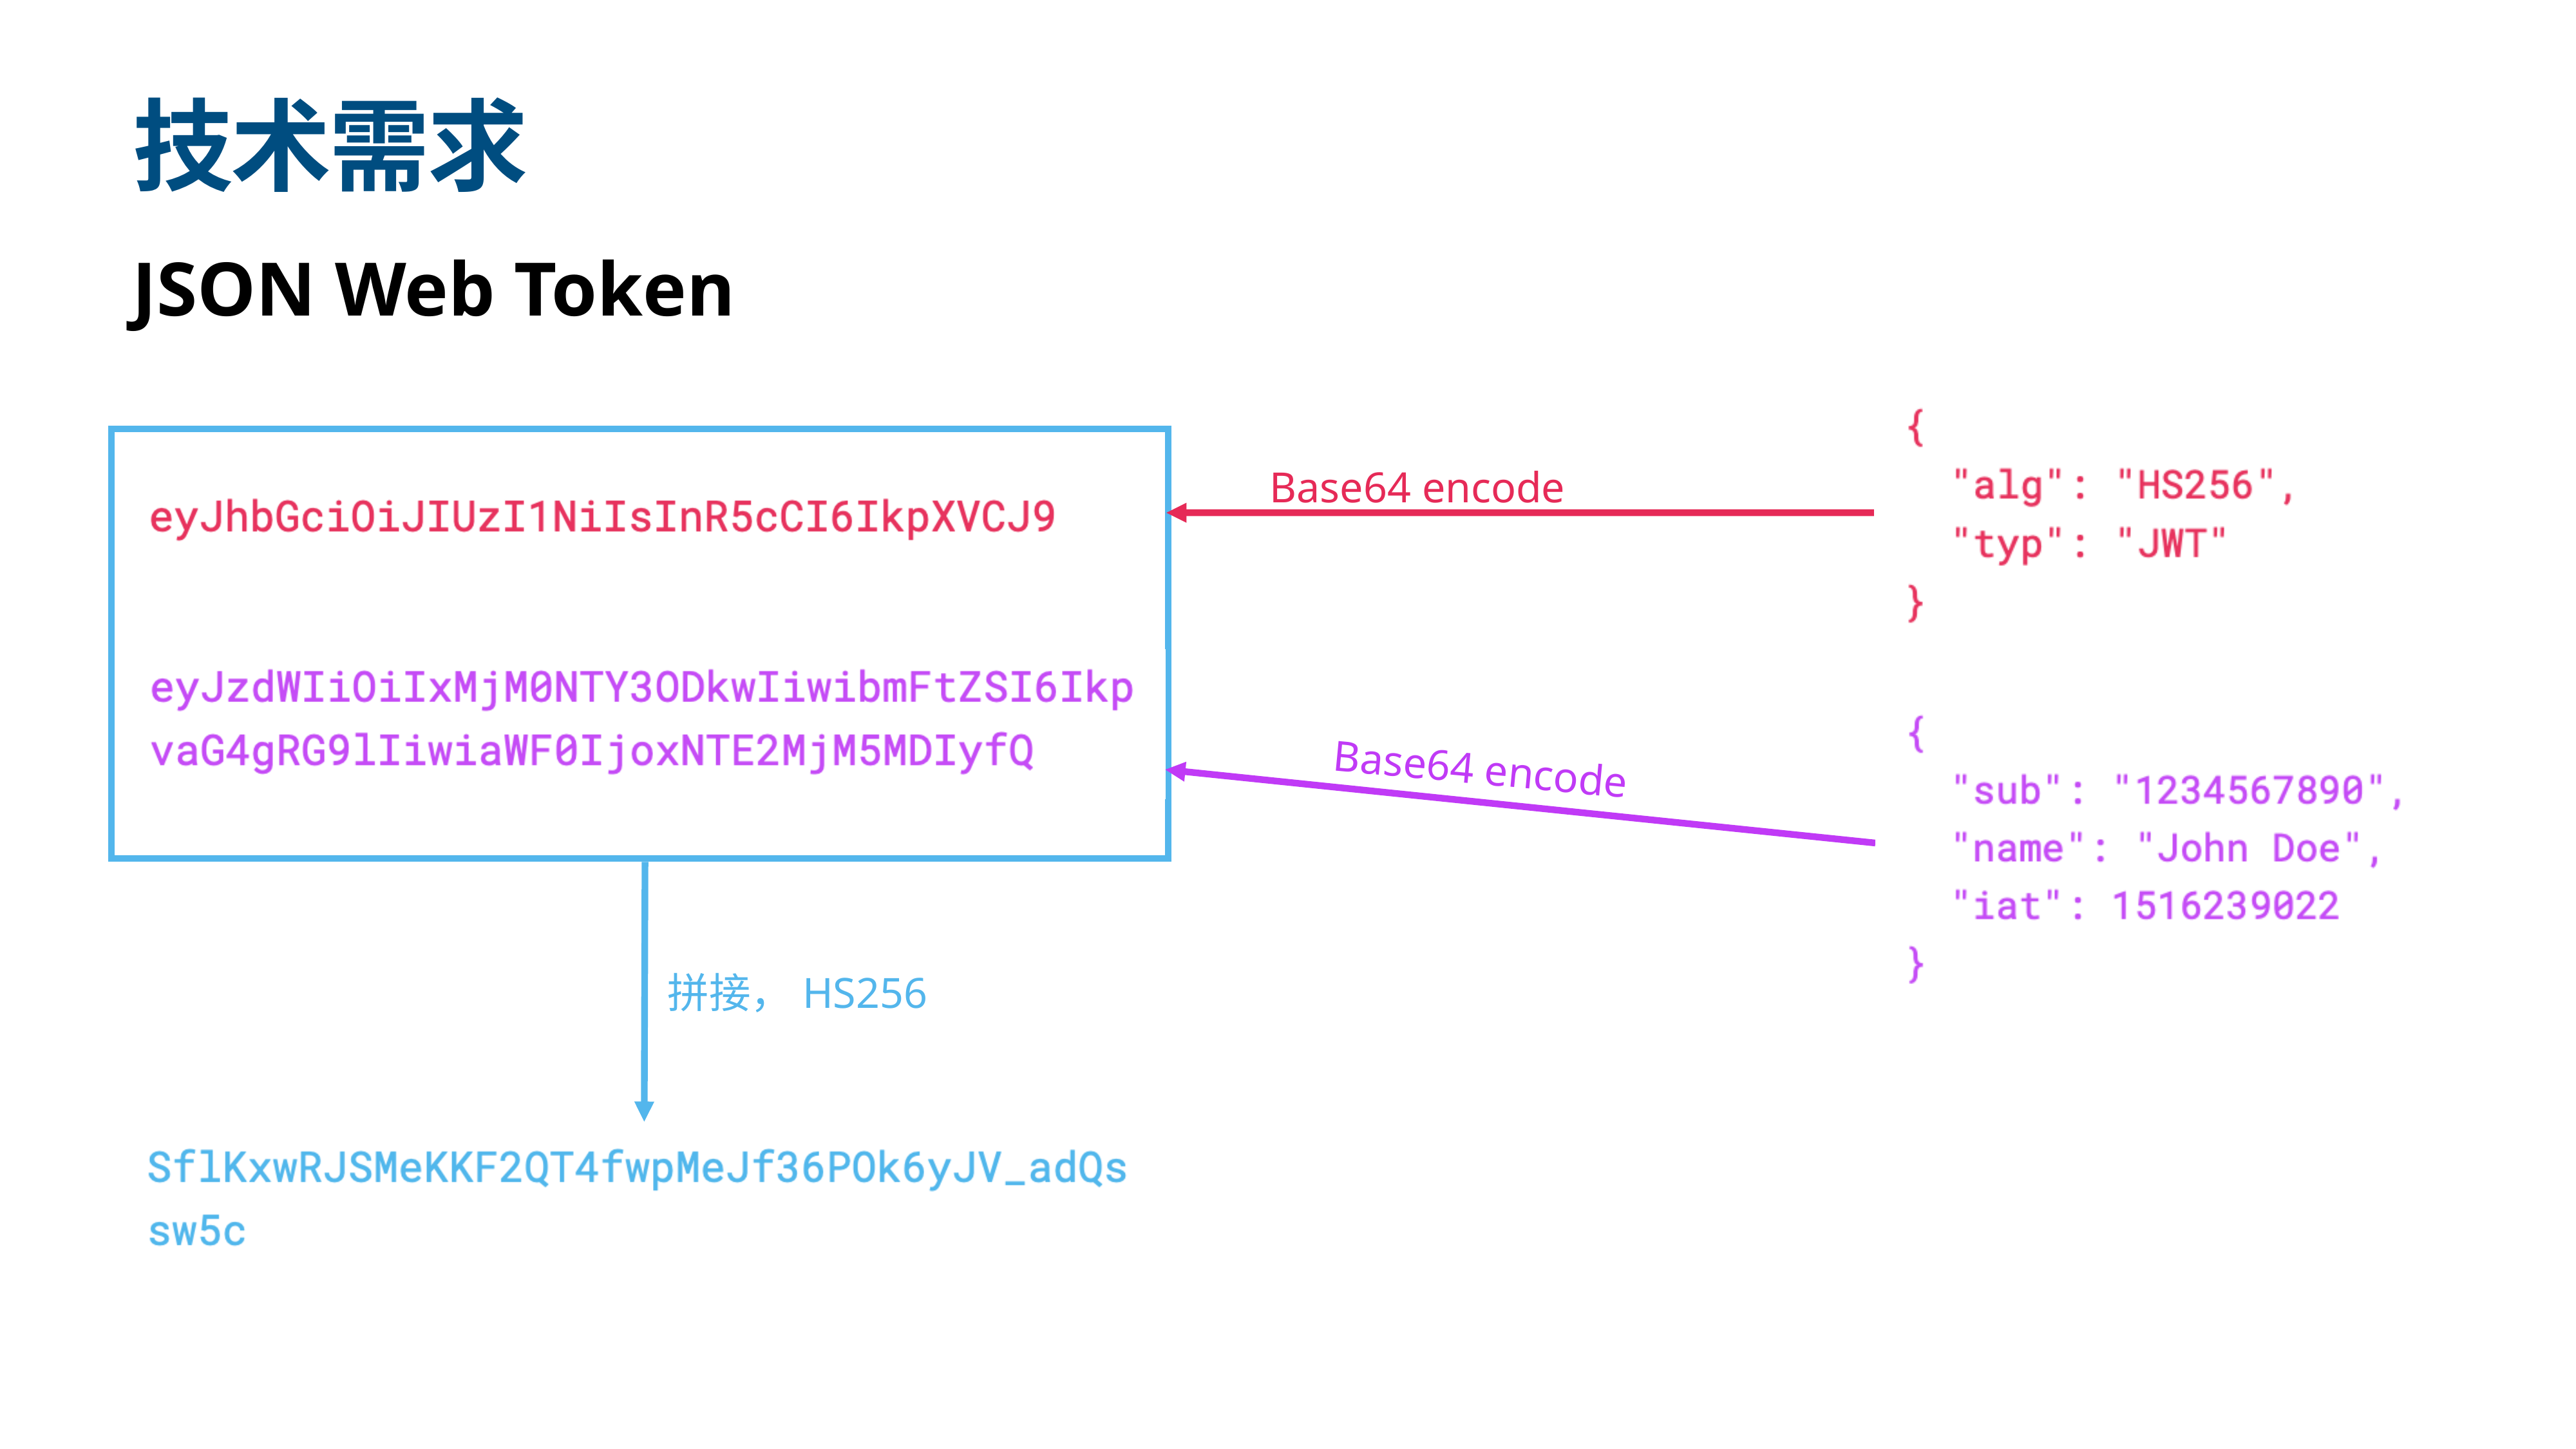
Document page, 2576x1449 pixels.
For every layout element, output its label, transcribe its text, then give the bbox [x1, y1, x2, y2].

title 技术需求 [127, 100, 1161, 253]
picture [127, 1121, 1161, 1271]
text_box Base64 encode [1325, 723, 1636, 813]
text_box [111, 428, 1168, 859]
text_box Base64 encode [1264, 455, 1571, 516]
picture [126, 649, 1166, 800]
text_box 拼接，HS256 [662, 961, 933, 1022]
picture [127, 478, 1090, 564]
picture [1874, 384, 2341, 653]
picture [1875, 683, 2446, 1016]
text_box [1166, 508, 1264, 517]
text_box [640, 862, 649, 1121]
text_box [1166, 766, 1875, 844]
list JSON Web Token [127, 253, 1161, 337]
